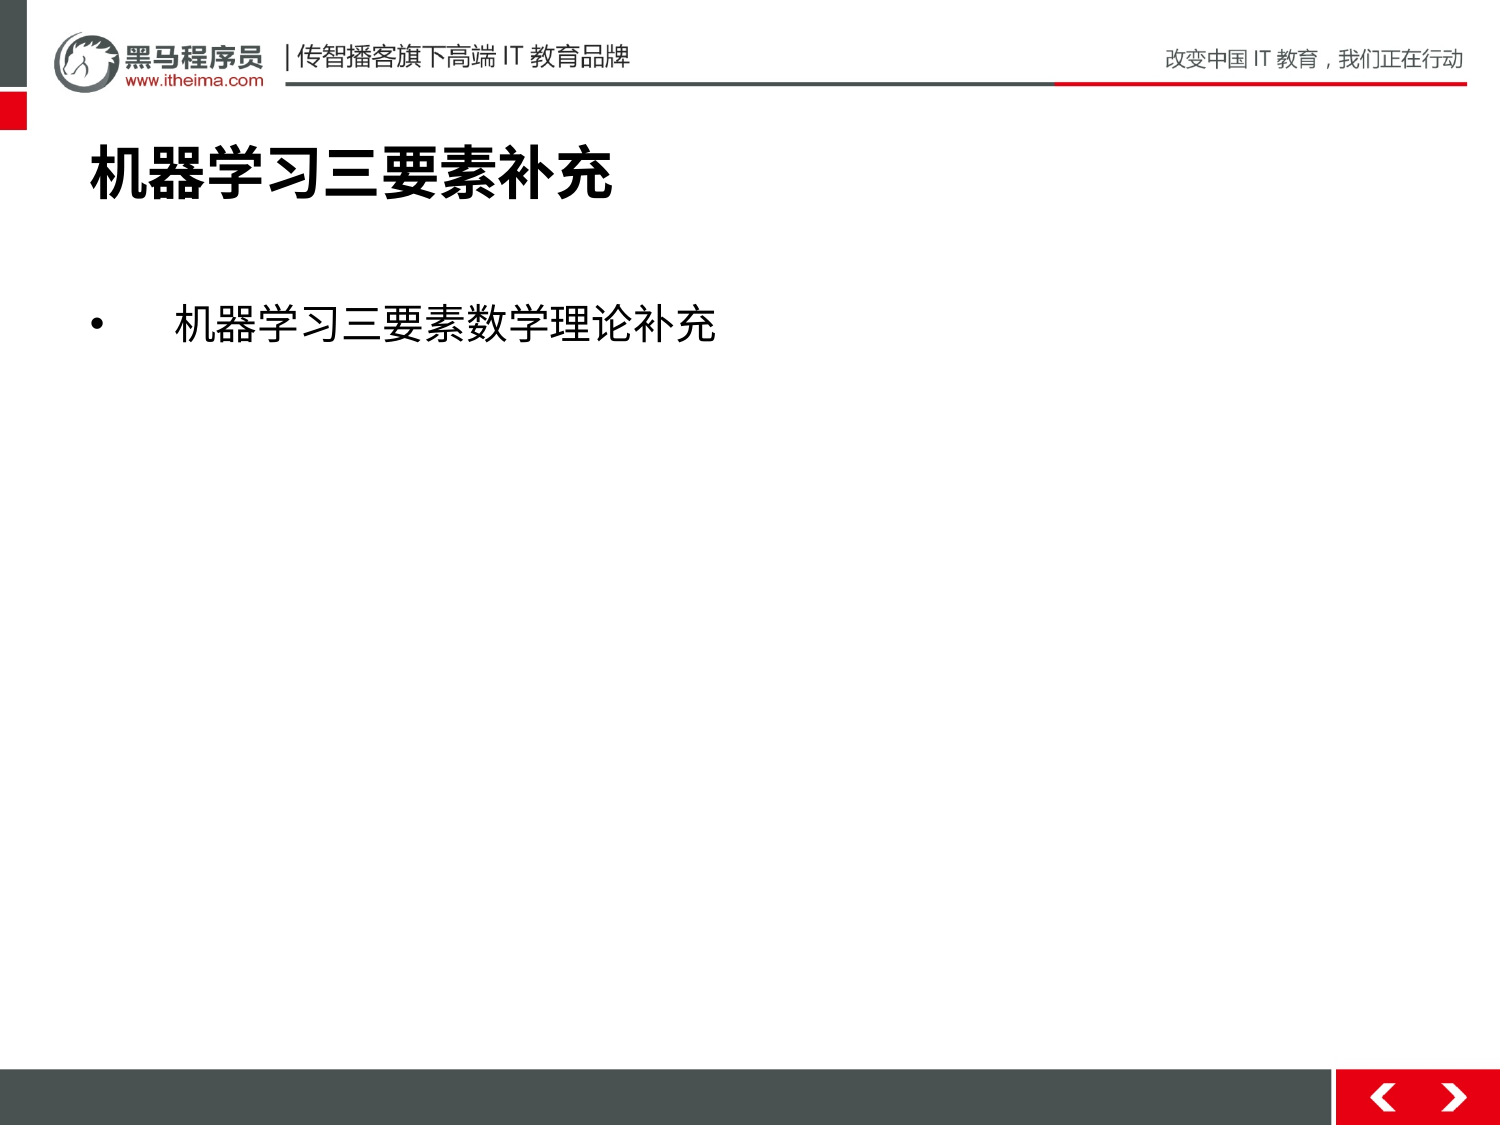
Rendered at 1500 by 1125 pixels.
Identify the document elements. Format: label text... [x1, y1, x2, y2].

title 机器学习三要素补充 [75, 128, 1425, 236]
picture [0, 0, 1500, 1125]
list 机器学习三要素数学理论补充 [75, 265, 1425, 1008]
